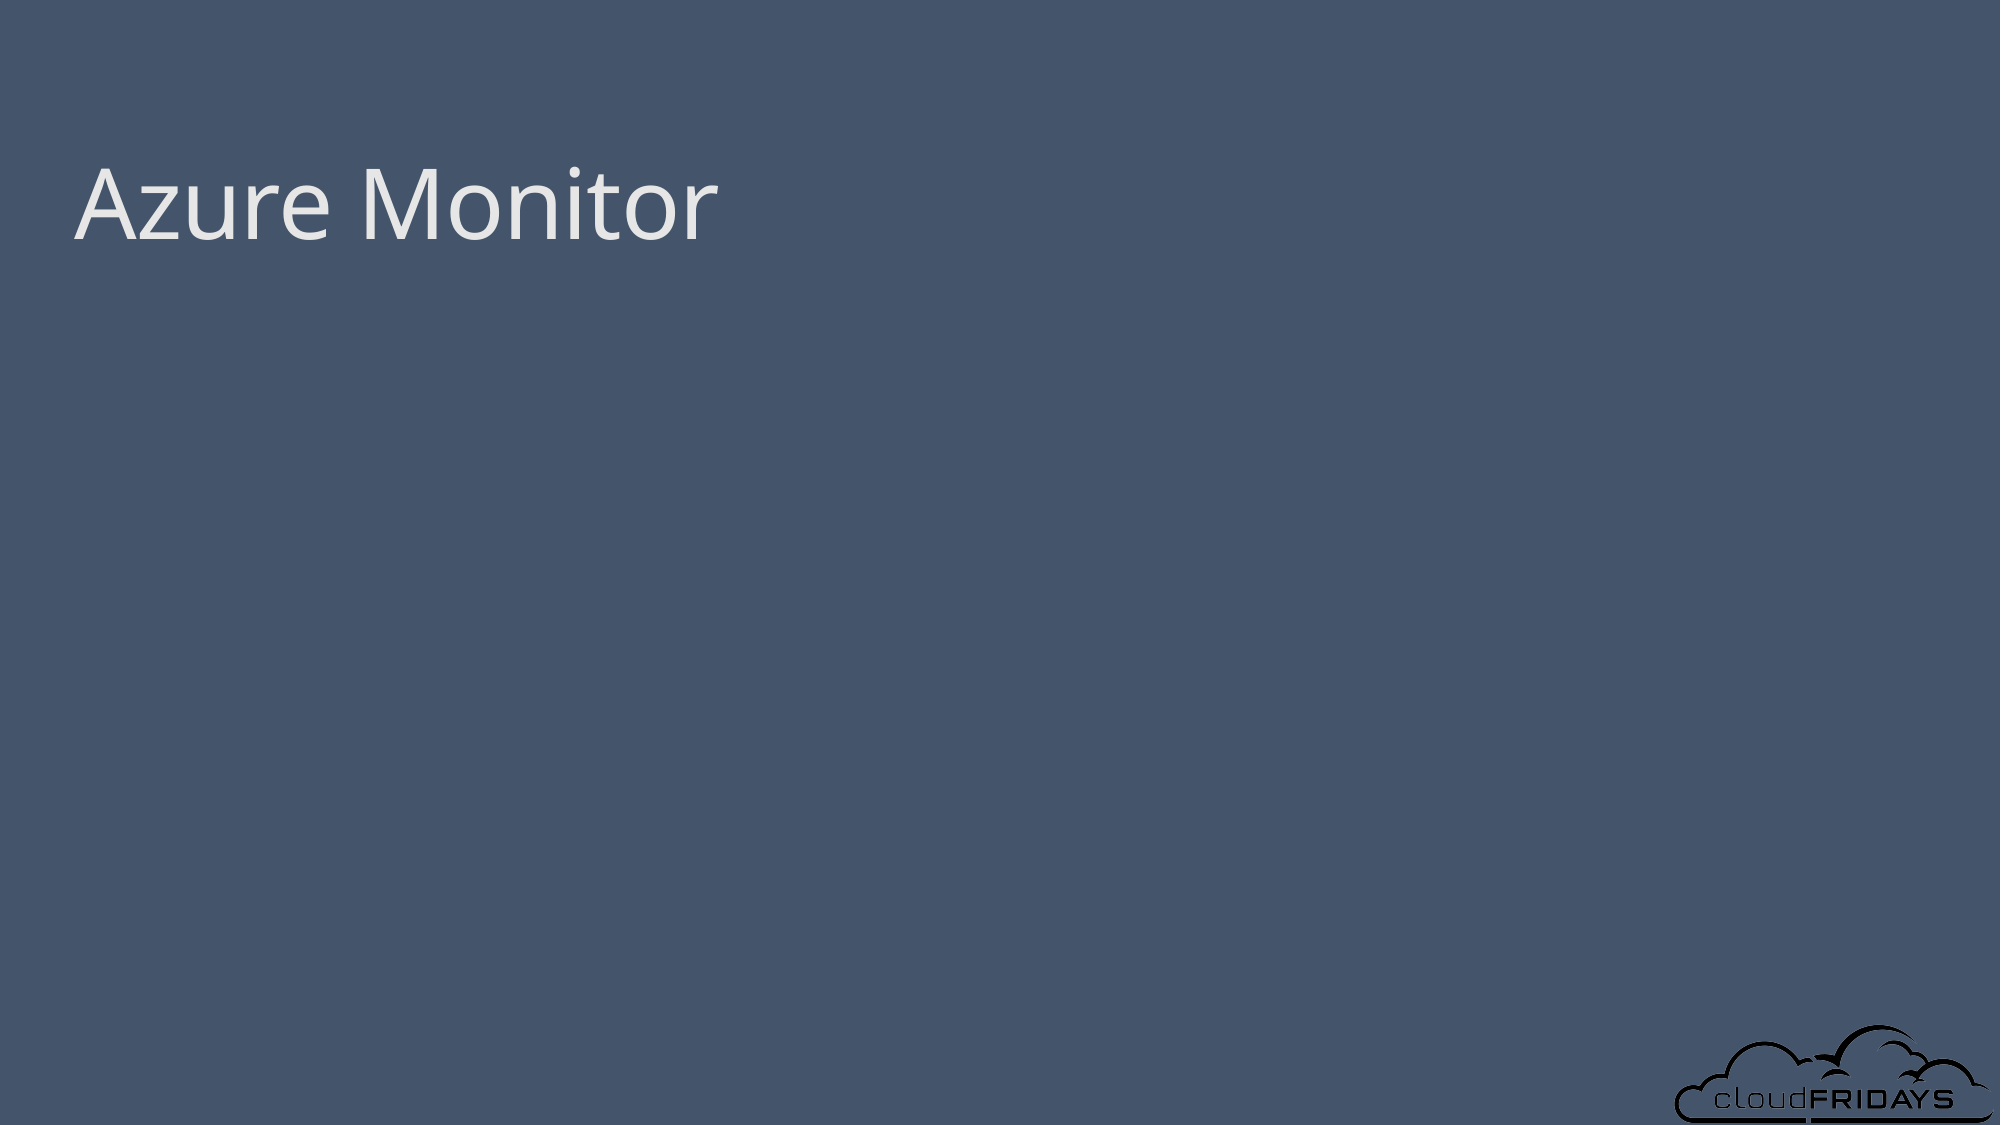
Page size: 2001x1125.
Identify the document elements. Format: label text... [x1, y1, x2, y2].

title Azure Monitor [74, 154, 1298, 739]
picture [1650, 1013, 2001, 1125]
